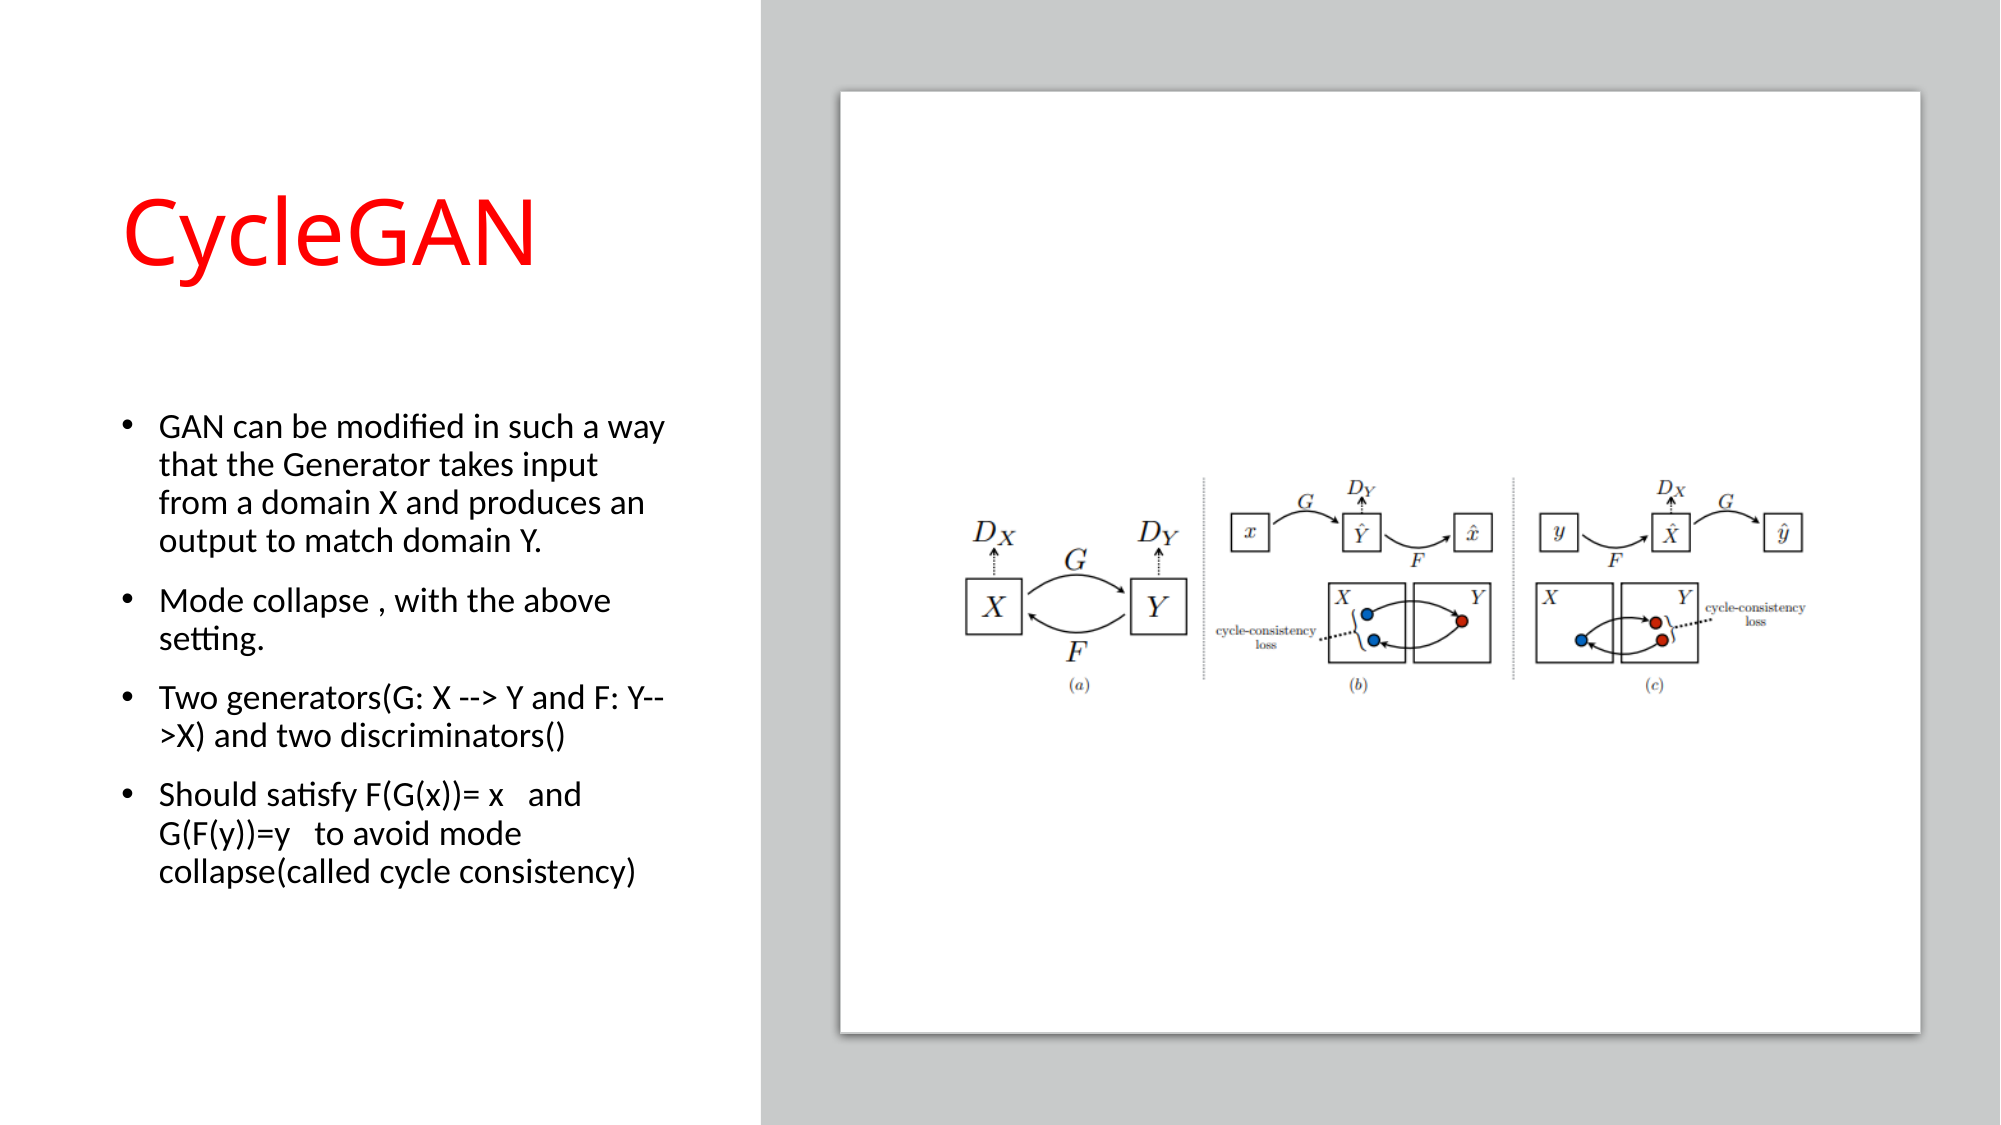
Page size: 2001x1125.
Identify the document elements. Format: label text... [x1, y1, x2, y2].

picture [886, 415, 1875, 709]
text_box [760, 0, 2000, 1125]
text_box [839, 90, 1922, 1034]
title CycleGAN [106, 103, 682, 370]
list GAN can be modified in such a way that the Generator takes input from a domain X and produces an output to match domain Y. Mode collapse , with the above setting. Two generators(G: X --> Y and F: Y-->X) and two discriminators() Should satisfy F(G(x))= x and G(F(y))=y to avoid mode collapse(called cycle consistency) [106, 399, 682, 1021]
